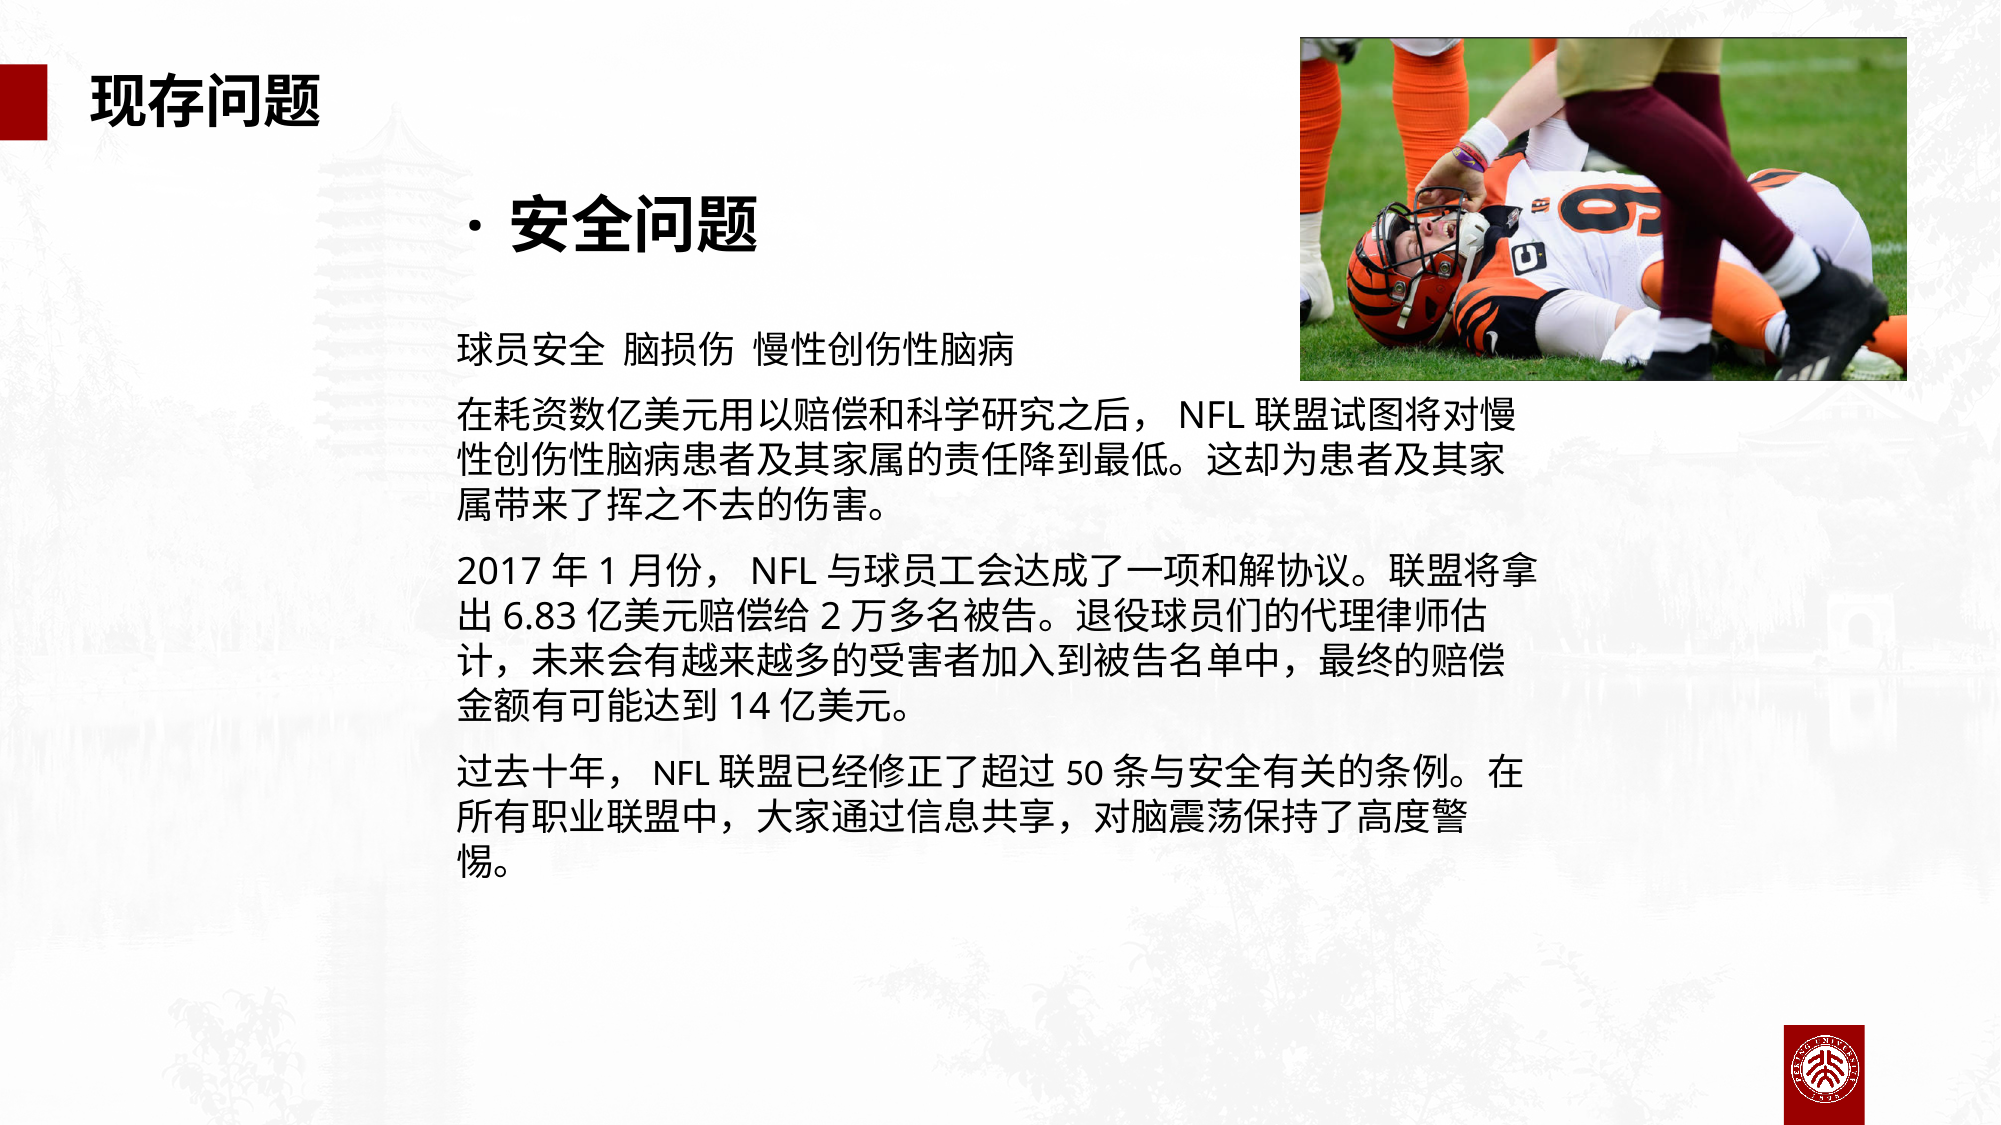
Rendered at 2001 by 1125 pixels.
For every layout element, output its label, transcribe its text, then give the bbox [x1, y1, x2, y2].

text_box 现存问题 [74, 56, 843, 142]
text_box [0, 64, 48, 141]
picture [0, 0, 2001, 1125]
text_box ·安全问题 球员安全 脑损伤 慢性创伤性脑病 在耗资数亿美元用以赔偿和科学研究之后，NFL联盟试图将对慢性创伤性脑病患者及其家属的责任降到最低。这却为患者及其家属带来了挥之不去的伤害。 2017年1月份，NFL与球员工会达成了一项和解协议。联盟将拿出6.83亿美元赔偿给2万多名被告。退役球员们的代理律师估计，未来会有越来越多的受害者加入到被告名单中，最终的赔偿金额有可能达到14亿美元。 过去十年，NFL联盟已经修正了超过50条与安全有关的条例。在所有职业联盟中，大家通过信息共享，对脑震荡保持了高度警惕。 [441, 177, 1559, 891]
picture [1791, 1035, 1860, 1103]
